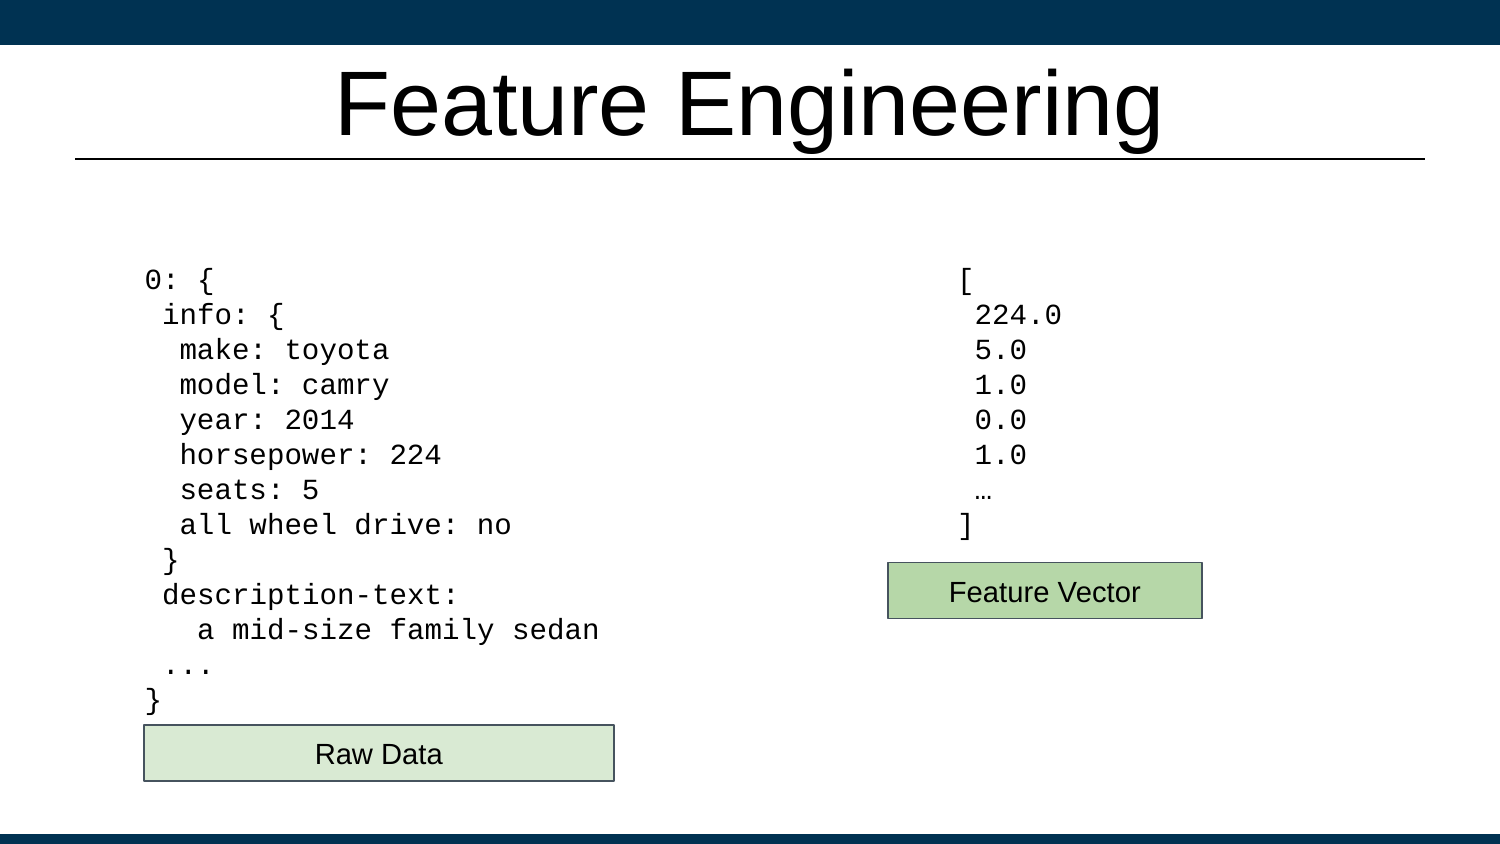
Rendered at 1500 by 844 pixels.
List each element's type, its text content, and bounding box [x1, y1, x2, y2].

text_box Feature Vector [888, 562, 1202, 619]
title Feature Engineering [75, 28, 1425, 169]
text_box 0: { info: { make: toyota model: camry year: 2014 horsepower: 224 seats: 5 all wheel drive: no } description-text: a mid-size family sedan ... } [129, 245, 636, 724]
text_box Raw Data [143, 724, 614, 782]
text_box [ 224.0 5.0 1.0 0.0 1.0 … ] [942, 245, 1448, 724]
